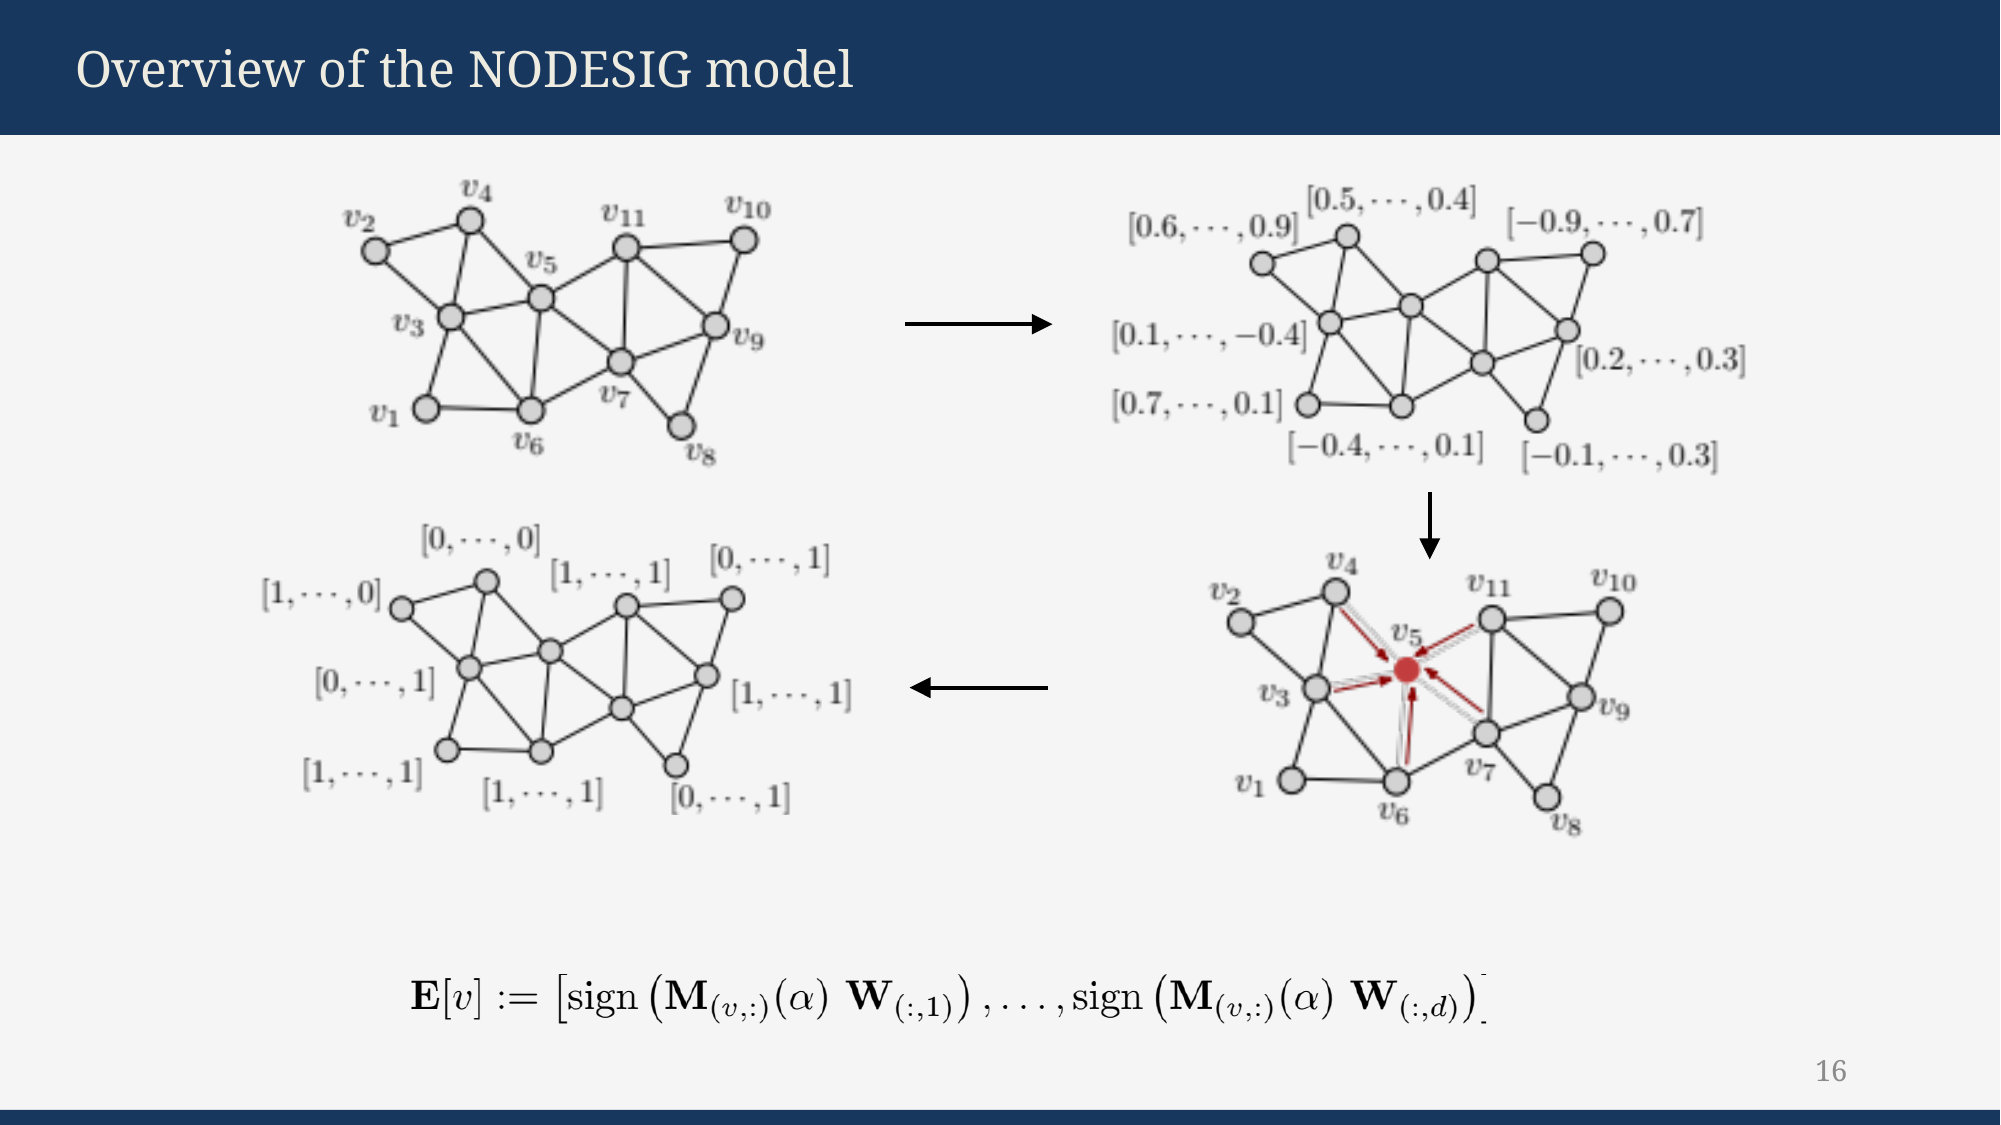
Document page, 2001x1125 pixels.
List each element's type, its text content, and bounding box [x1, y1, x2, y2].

picture [336, 178, 787, 470]
slide_number 16 [1412, 1042, 1863, 1103]
picture [250, 498, 874, 815]
text_box Overview of the NodeSig model [0, 0, 2000, 136]
picture [1098, 166, 1765, 483]
picture [407, 948, 1486, 1048]
picture [1206, 525, 1657, 842]
text_box [0, 1109, 2000, 1125]
